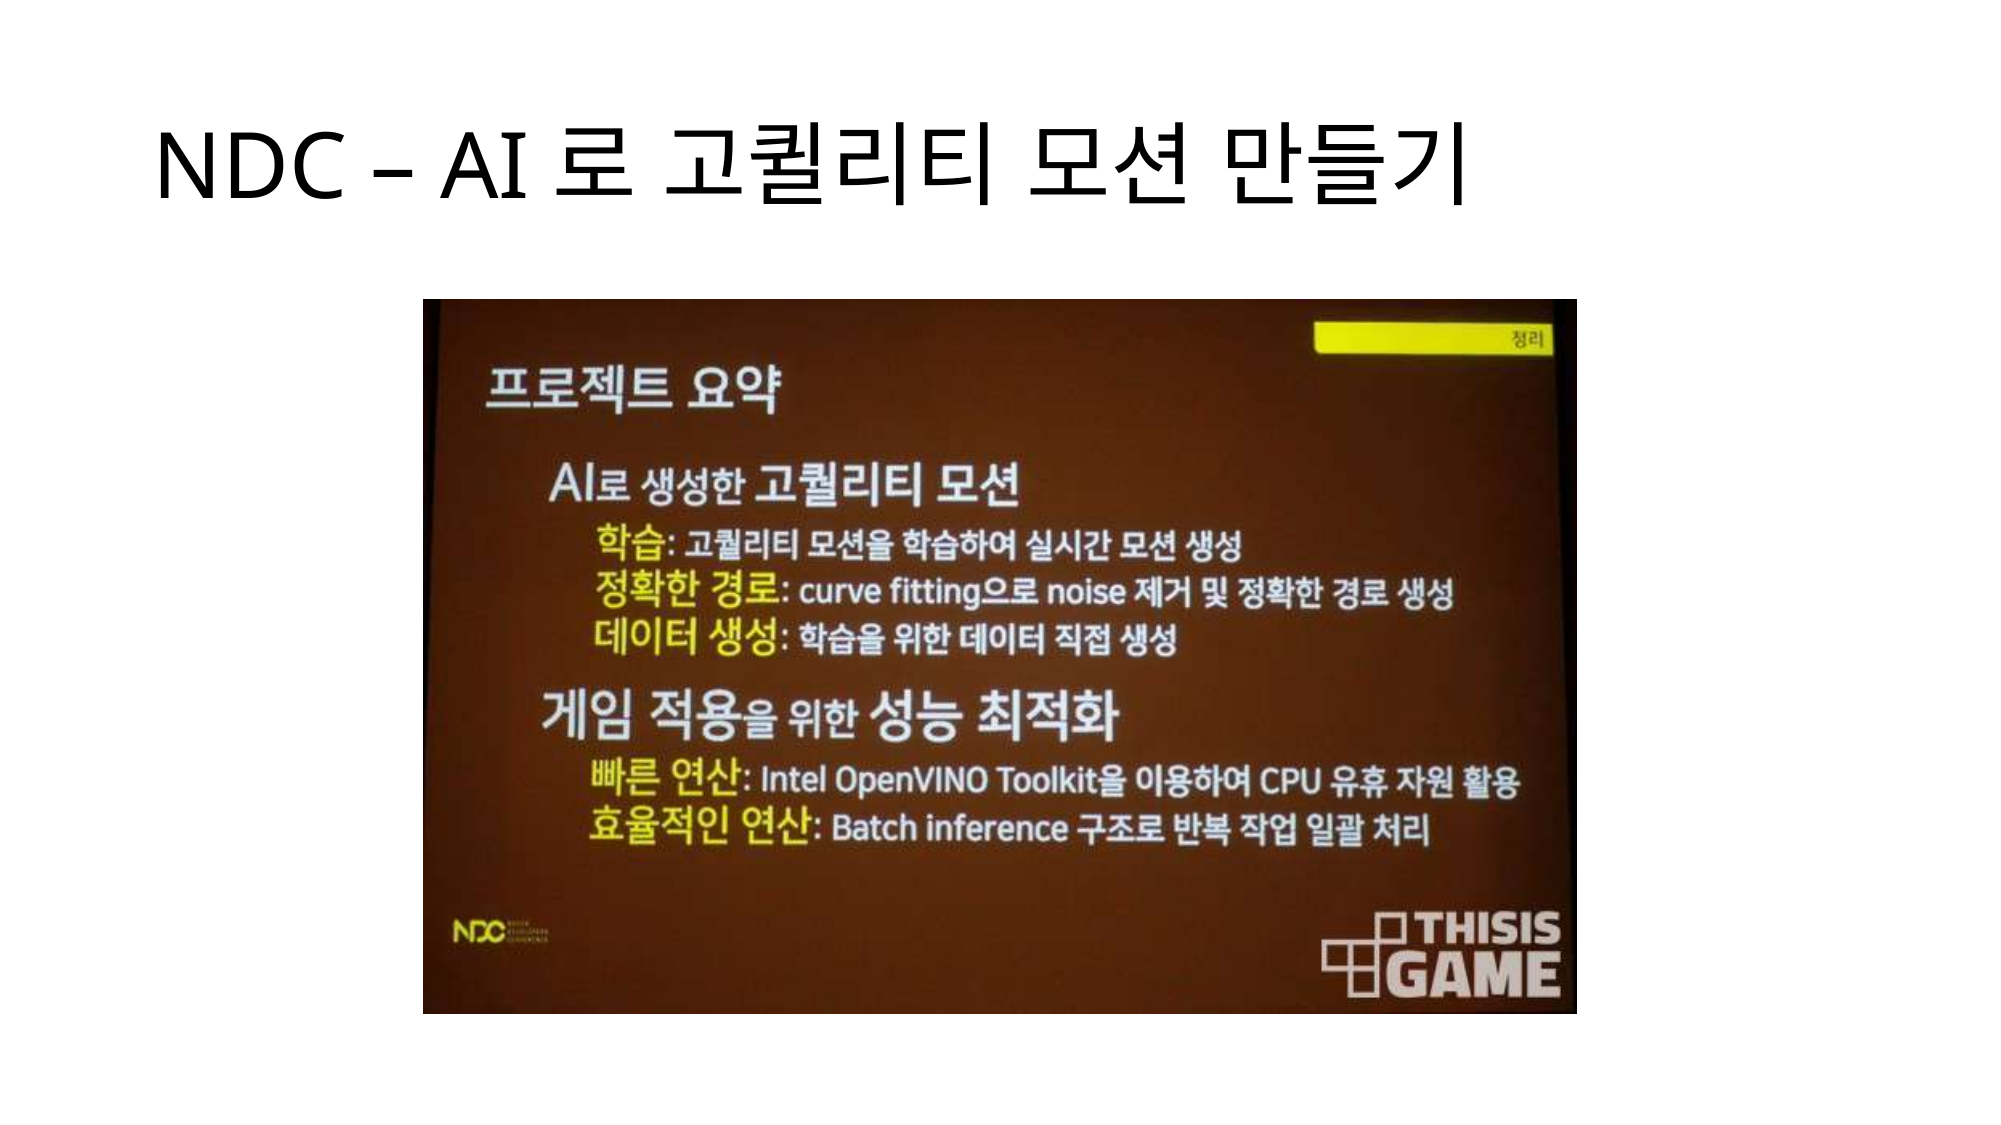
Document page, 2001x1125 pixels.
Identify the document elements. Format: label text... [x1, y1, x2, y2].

title NDC – AI로 고퀼리티 모션 만들기 [137, 59, 1863, 278]
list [423, 299, 1577, 1014]
